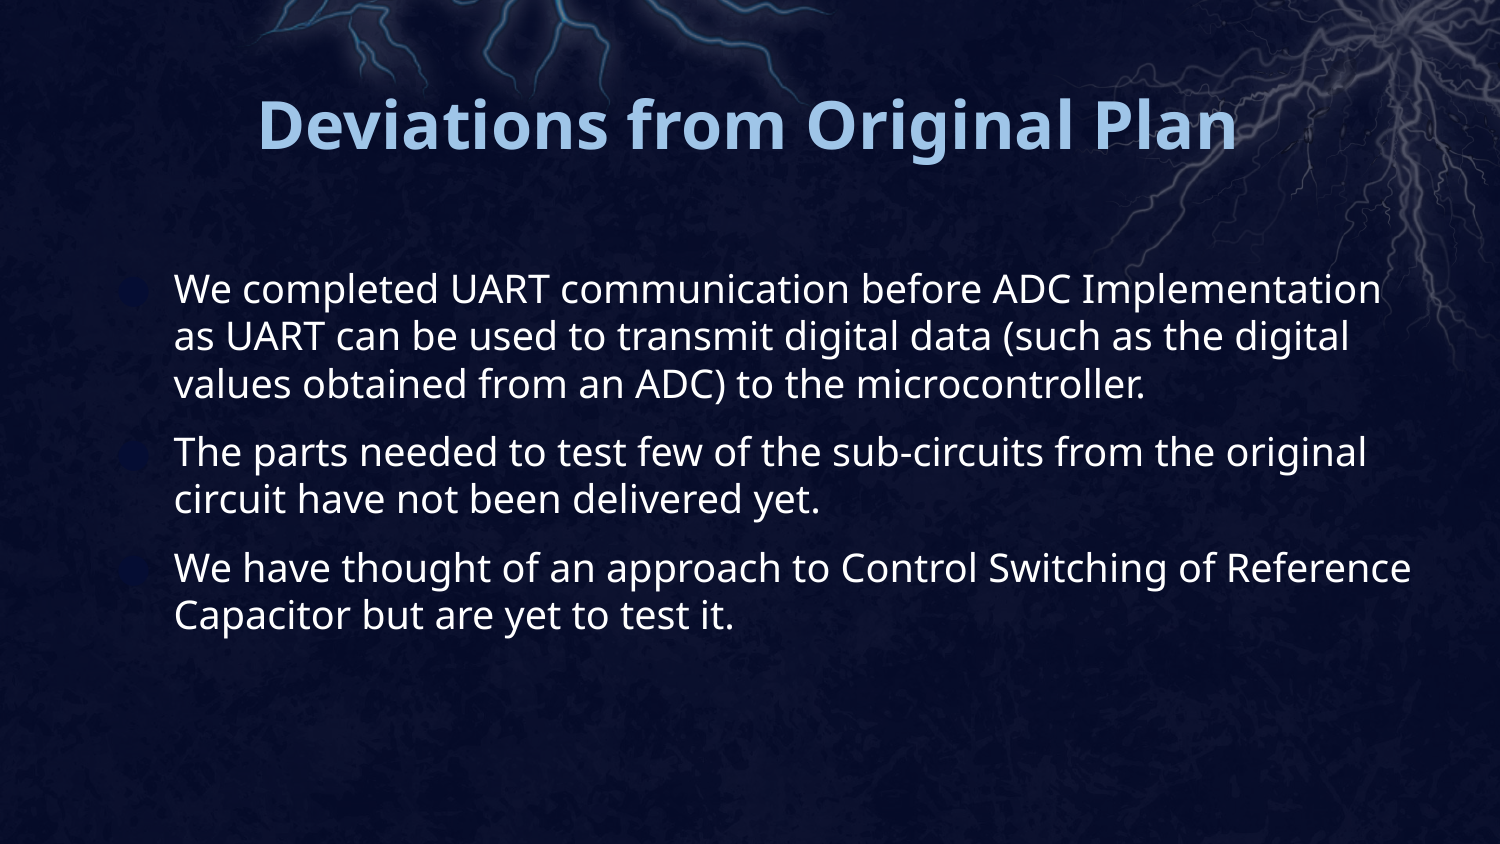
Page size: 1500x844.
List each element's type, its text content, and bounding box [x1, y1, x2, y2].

text_box Deviations from Original Plan [6, 67, 1500, 178]
title We completed UART communication before ADC Implementation as UART can be used to transmit digital data (such as the digital values obtained from an ADC) to the microcontroller. The parts needed to test few of the sub-circuits from the original circuit have not been delivered yet. We have thought of an approach to Control Switching of Reference Capacitor but are yet to test it. [83, 248, 1430, 786]
